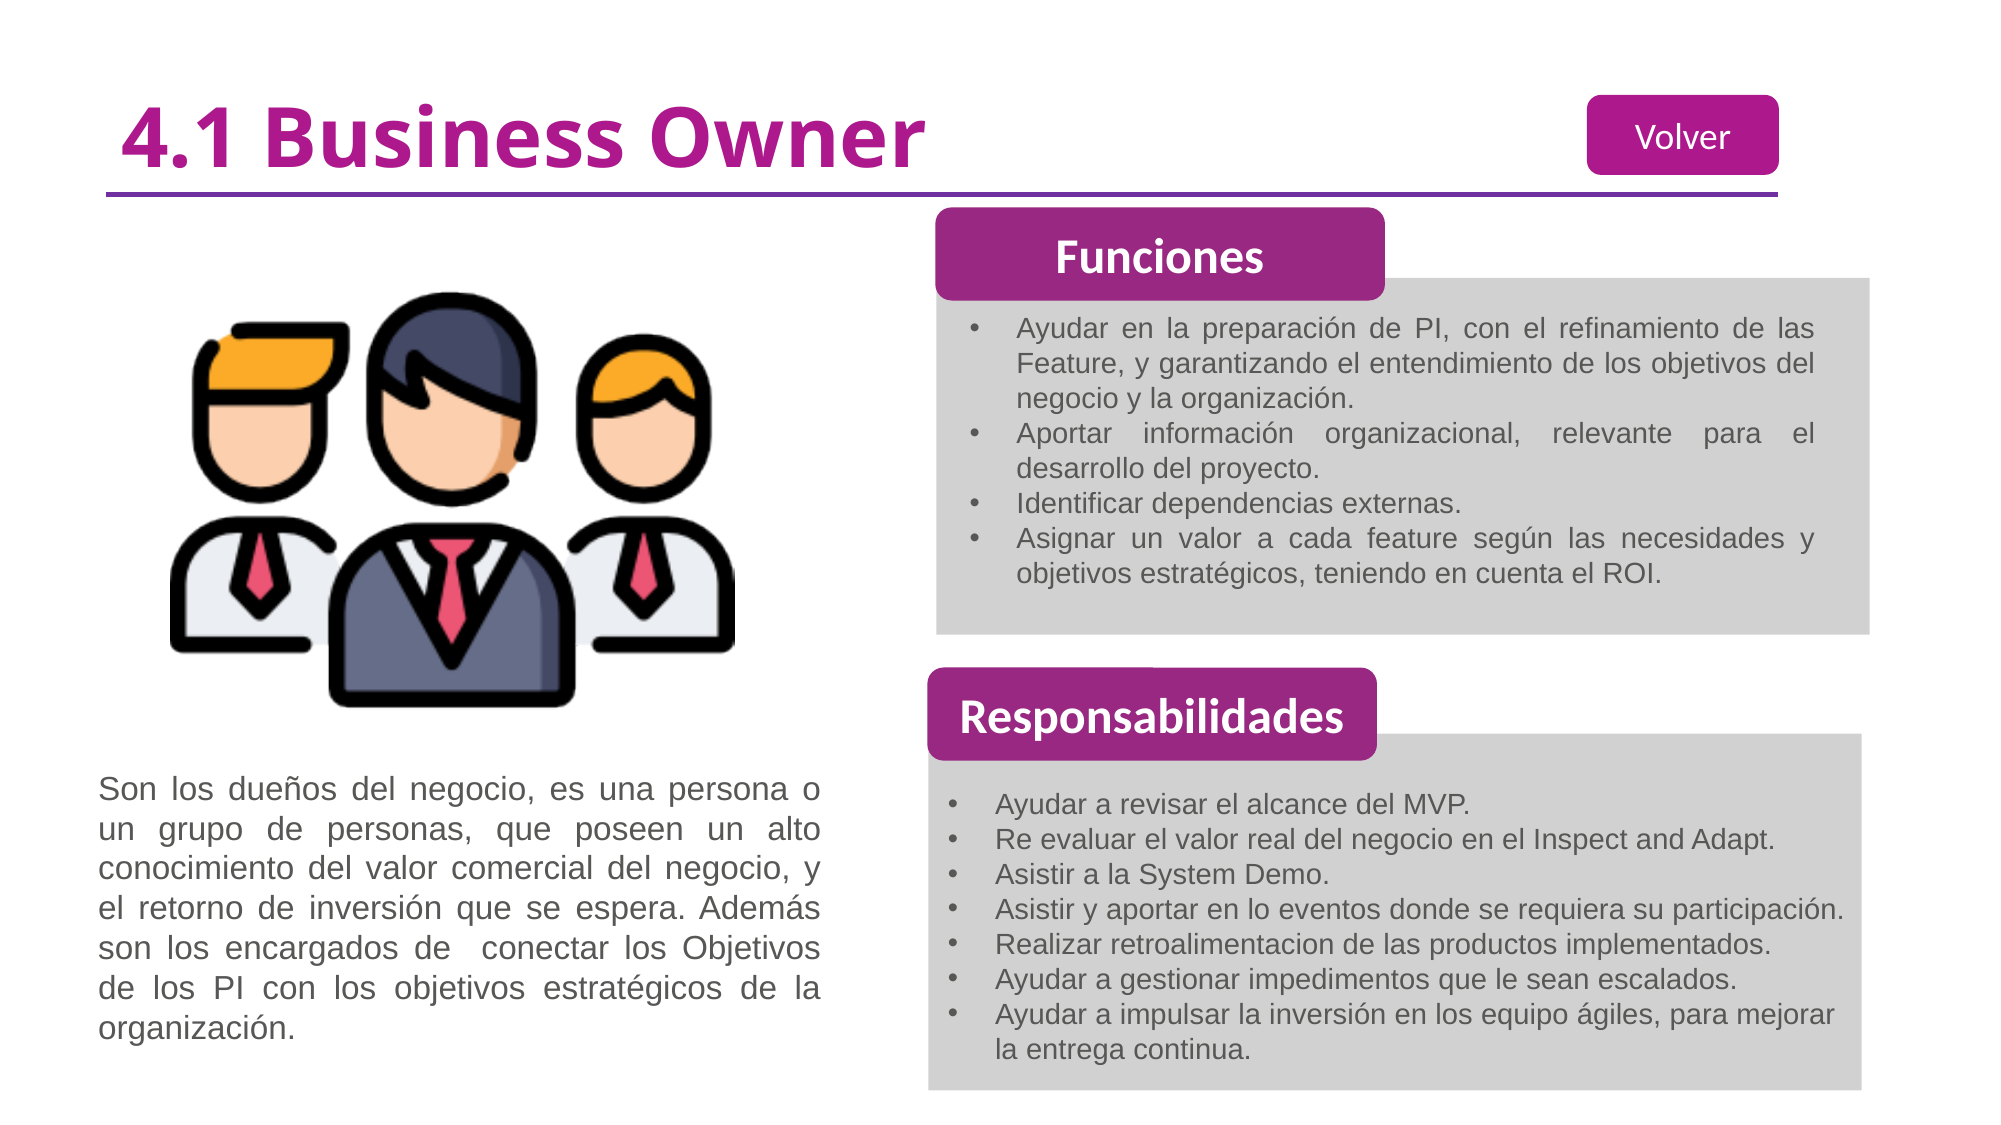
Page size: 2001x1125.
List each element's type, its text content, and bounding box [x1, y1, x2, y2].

text_box Ayudar a revisar el alcance del MVP. Re evaluar el valor real del negocio en el Inspect and Adapt. Asistir a la System Demo. Asistir y aportar en lo eventos donde se requiera su participación. Realizar retroalimentacion de las productos implementados. Ayudar a gestionar impedimentos que le sean escalados. Ayudar a impulsar la inversión en los equipo ágiles, para mejorar la entrega continua. [933, 778, 1862, 1073]
text_box Volver [1586, 94, 1779, 175]
title 4.1 Business Owner [105, 55, 1831, 226]
text_box [936, 277, 1870, 635]
text_box Ayudar en la preparación de PI, con el refinamiento de las Feature, y garantizando el entendimiento de los objetivos del negocio y la organización. Aportar información organizacional, relevante para el desarrollo del proyecto. Identificar dependencias externas. Asignar un valor a cada feature según las necesidades y objetivos estratégicos, teniendo en cuenta el ROI. [954, 302, 1831, 597]
picture [170, 218, 735, 783]
text_box Funciones [935, 207, 1385, 301]
text_box Son los dueños del negocio, es una persona o un grupo de personas, que poseen un alto conocimiento del valor comercial del negocio, y el retorno de inversión que se espera. Además son los encargados de conectar los Objetivos de los PI con los objetivos estratégicos de la organización. [83, 759, 837, 1054]
text_box [928, 733, 1862, 1091]
text_box Responsabilidades [927, 667, 1377, 761]
